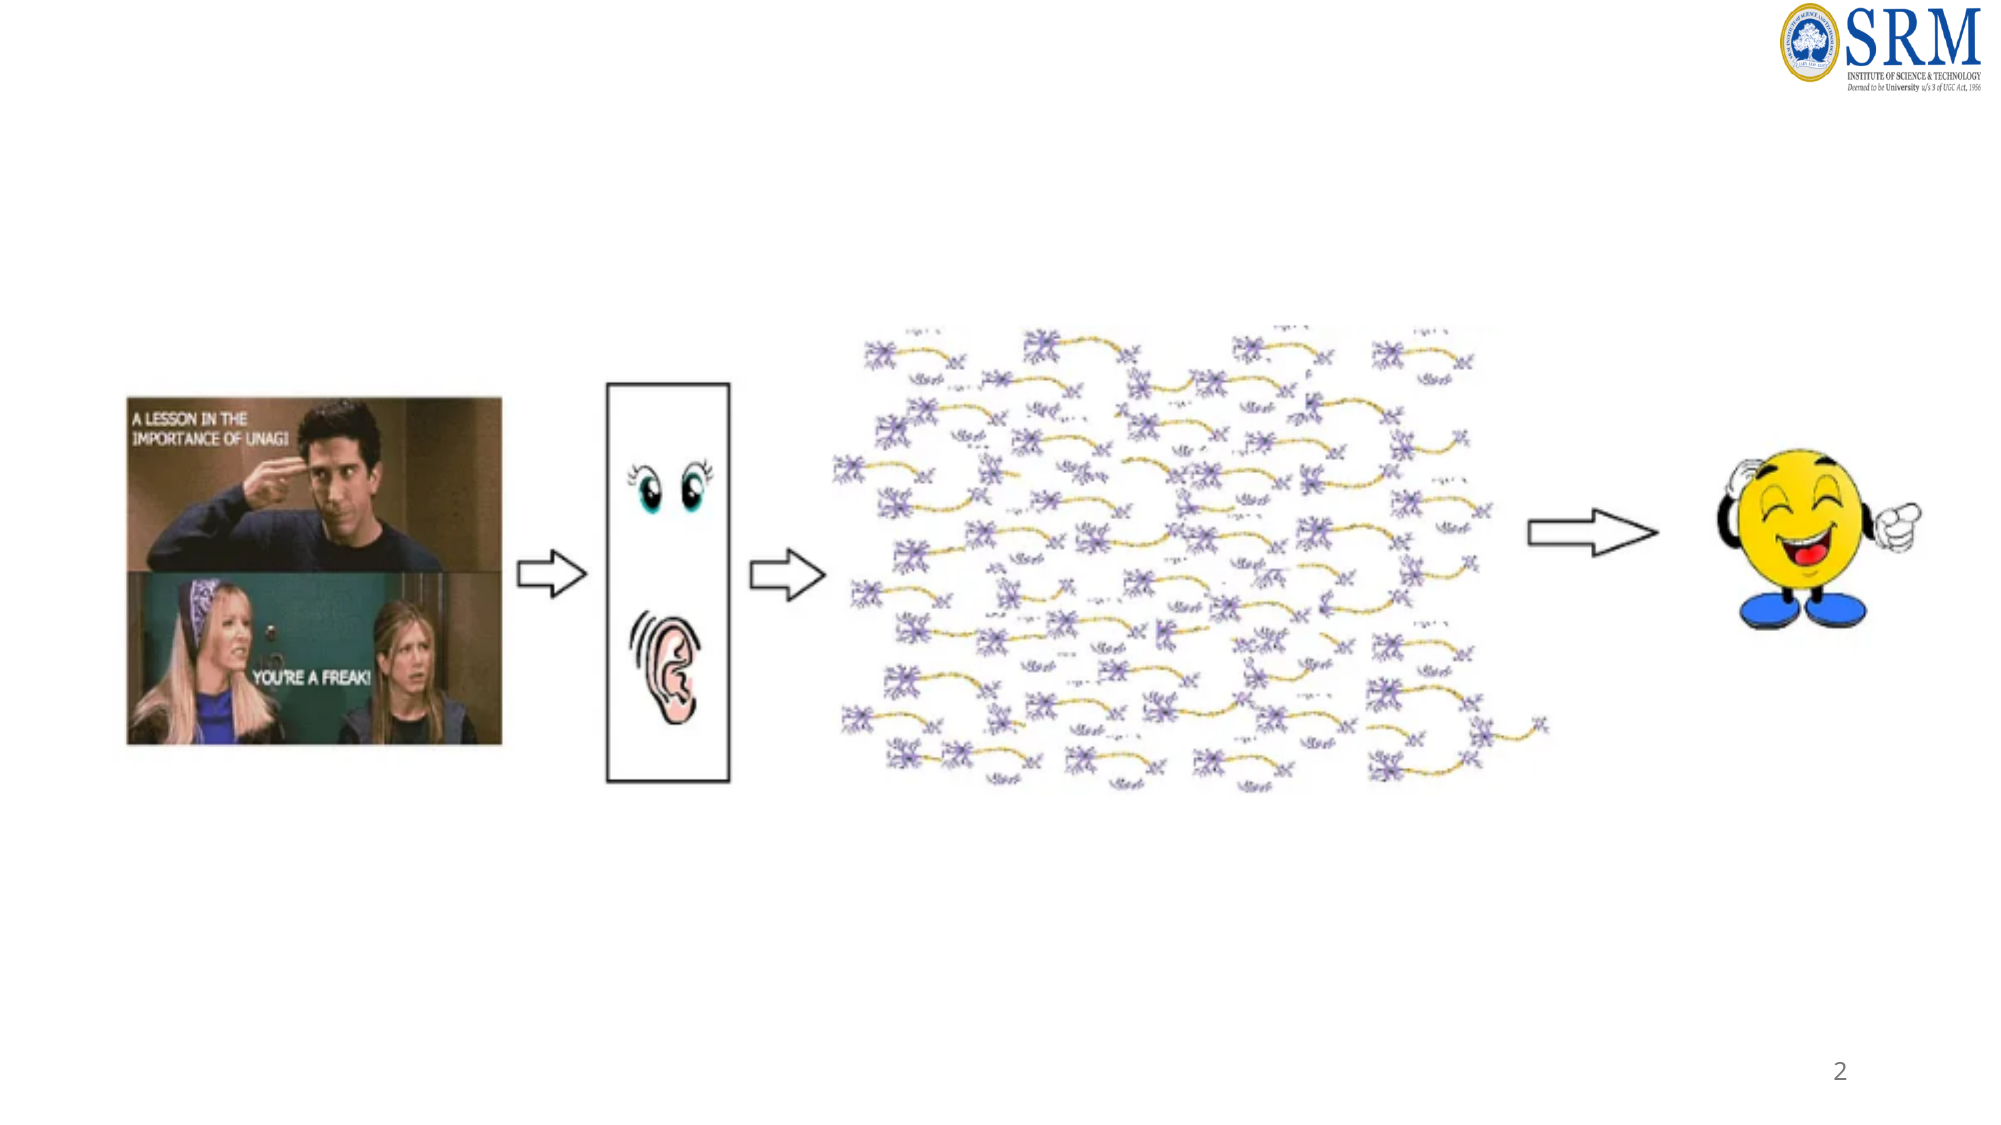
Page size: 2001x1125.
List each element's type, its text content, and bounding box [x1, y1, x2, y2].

picture [1779, 3, 1981, 92]
picture [13, 258, 1966, 813]
slide_number 2 [1412, 1042, 1863, 1103]
